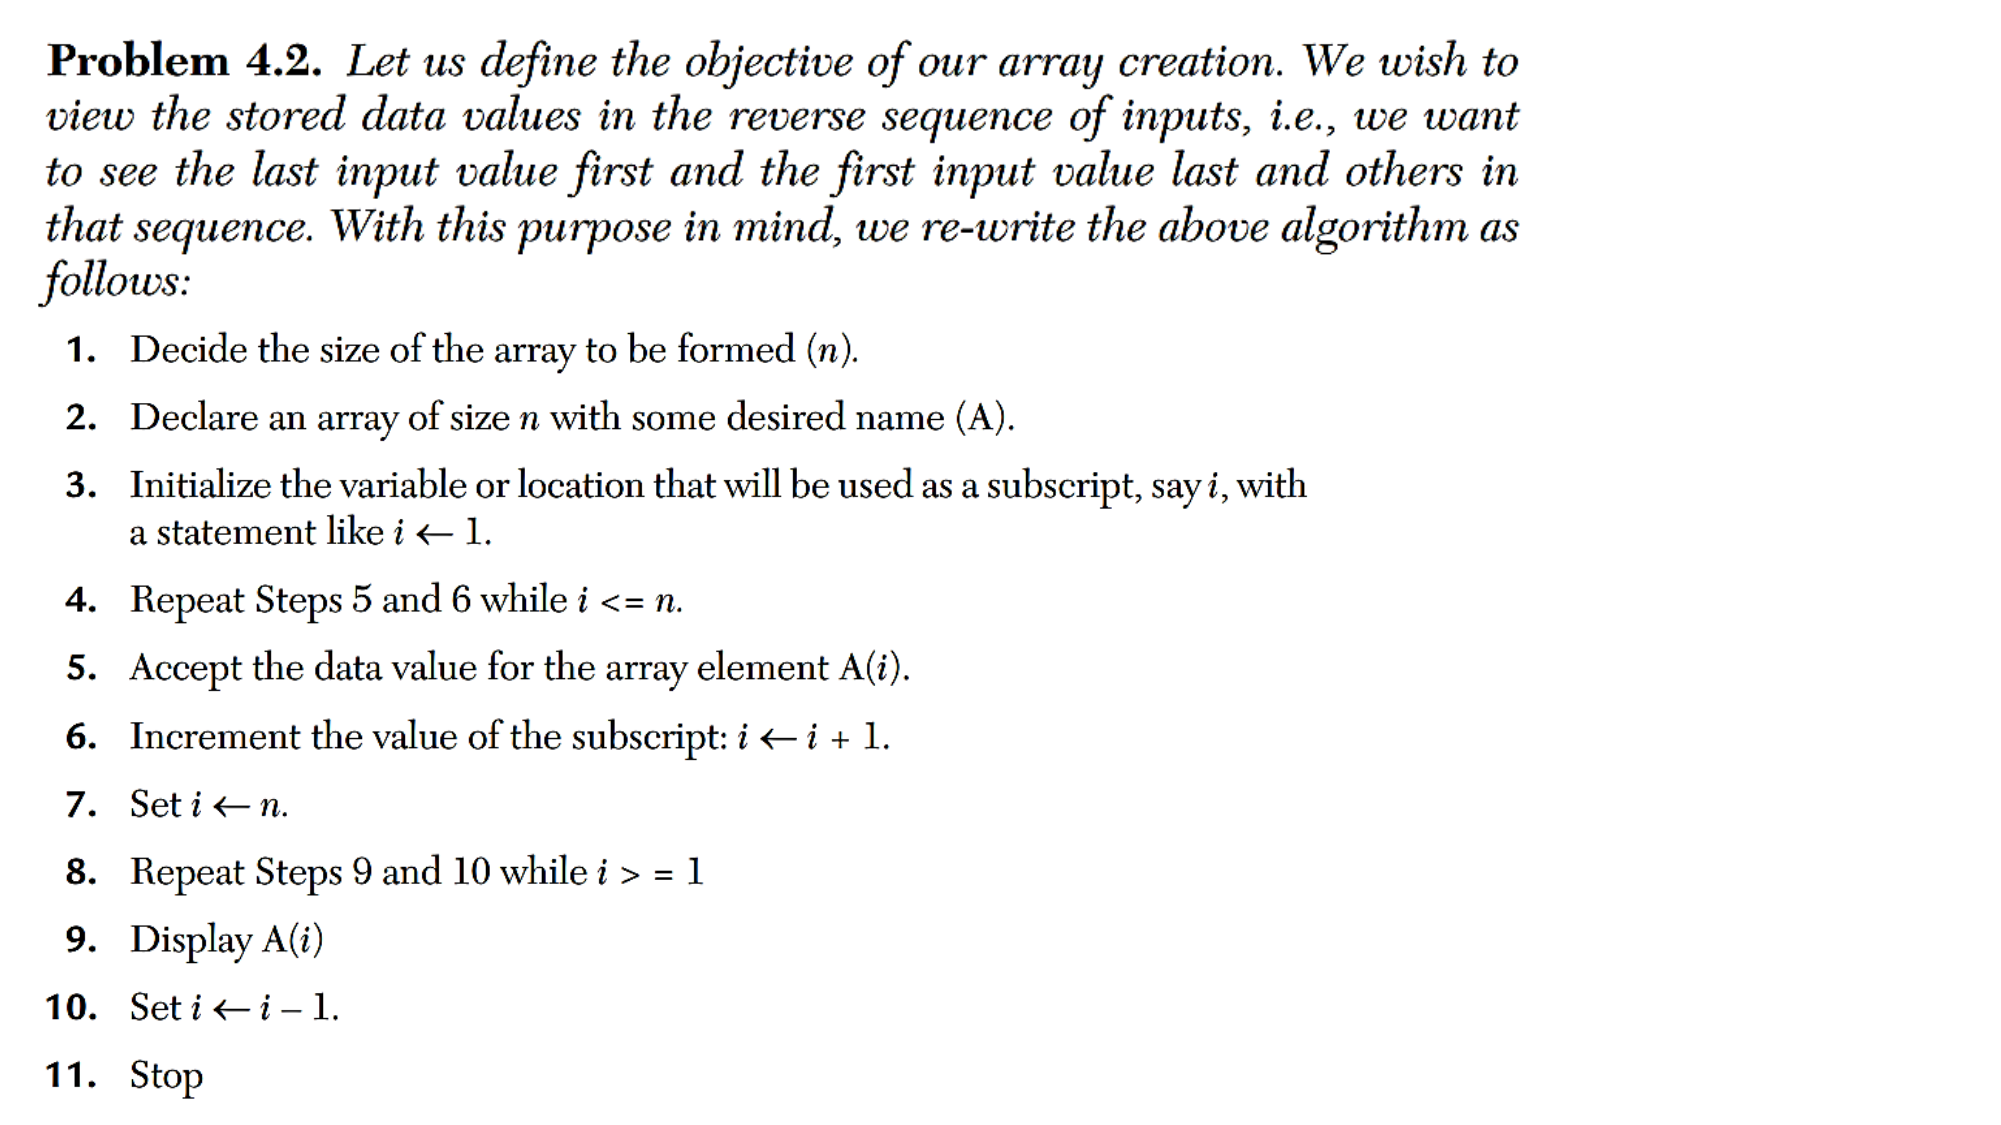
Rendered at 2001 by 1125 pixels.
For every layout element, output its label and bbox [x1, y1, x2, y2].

picture [37, 29, 1546, 1104]
